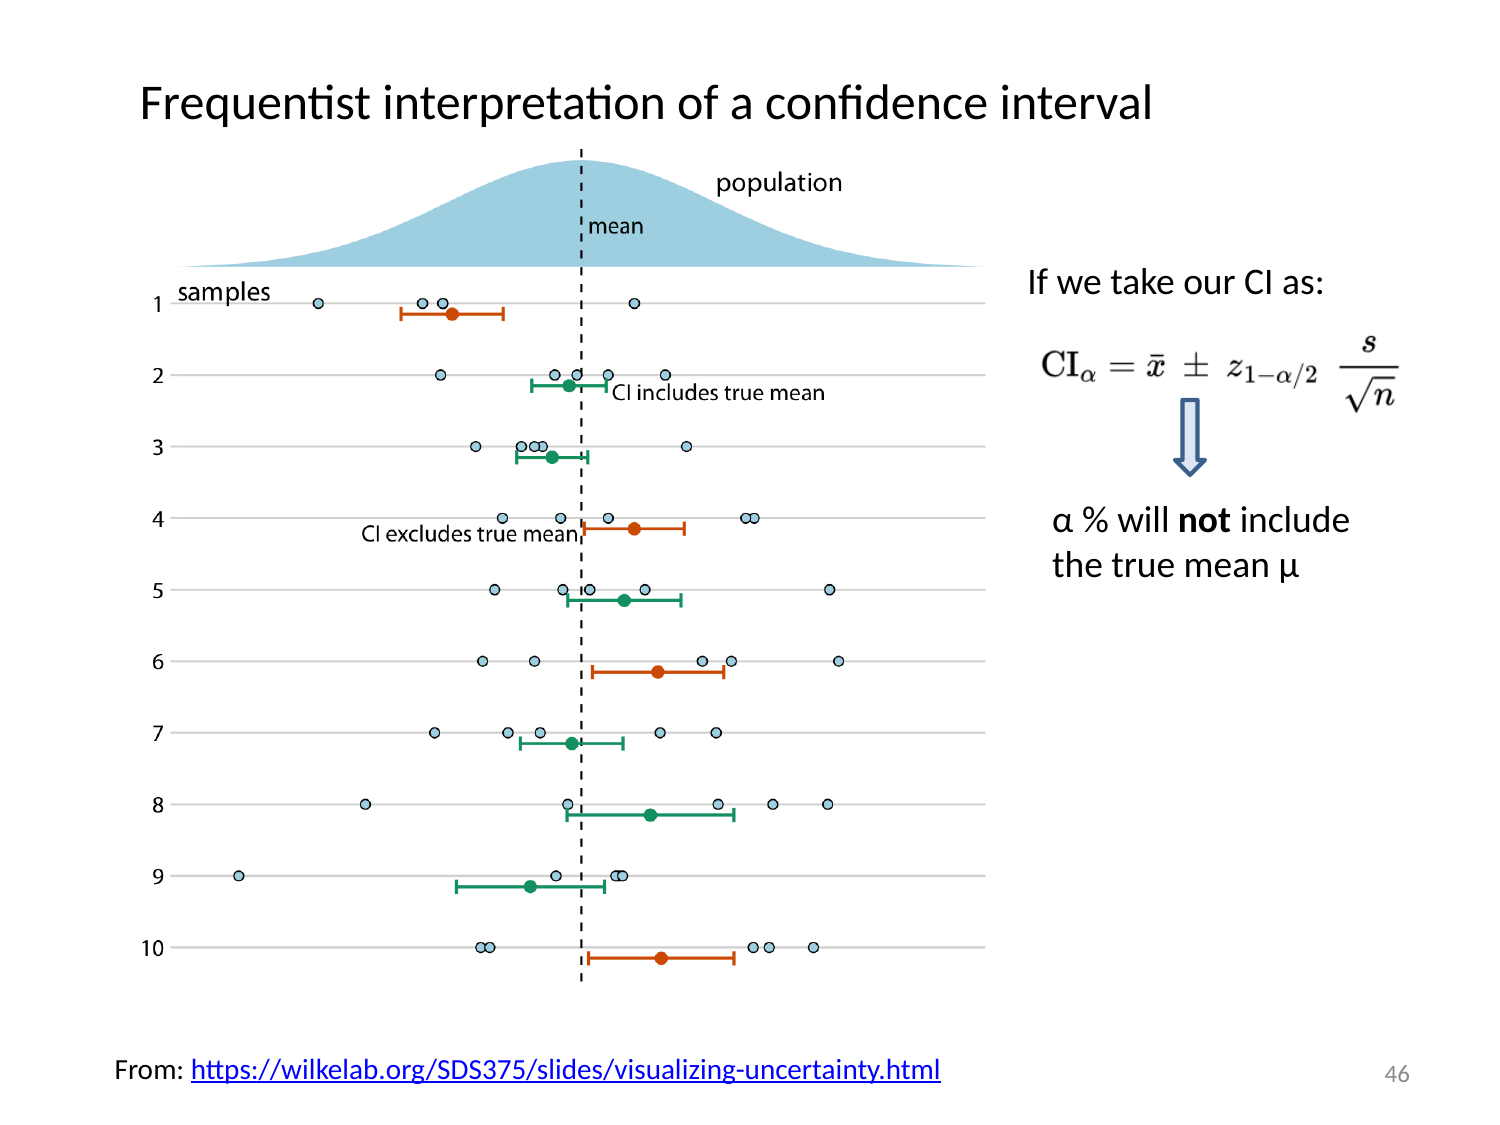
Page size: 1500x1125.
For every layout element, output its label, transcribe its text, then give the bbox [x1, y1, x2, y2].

text_box α % will not include the true mean µ [1037, 487, 1413, 593]
slide_number 46 [1074, 1042, 1425, 1103]
text_box If we take our CI as: [1012, 249, 1413, 310]
picture [1027, 326, 1429, 420]
text_box From: https://wilkelab.org/SDS375/slides/visualizing-uncertainty.html [99, 1042, 1313, 1093]
text_box [1173, 427, 1207, 478]
text_box Frequentist interpretation of a confidence interval [124, 62, 1250, 138]
picture [137, 137, 988, 988]
